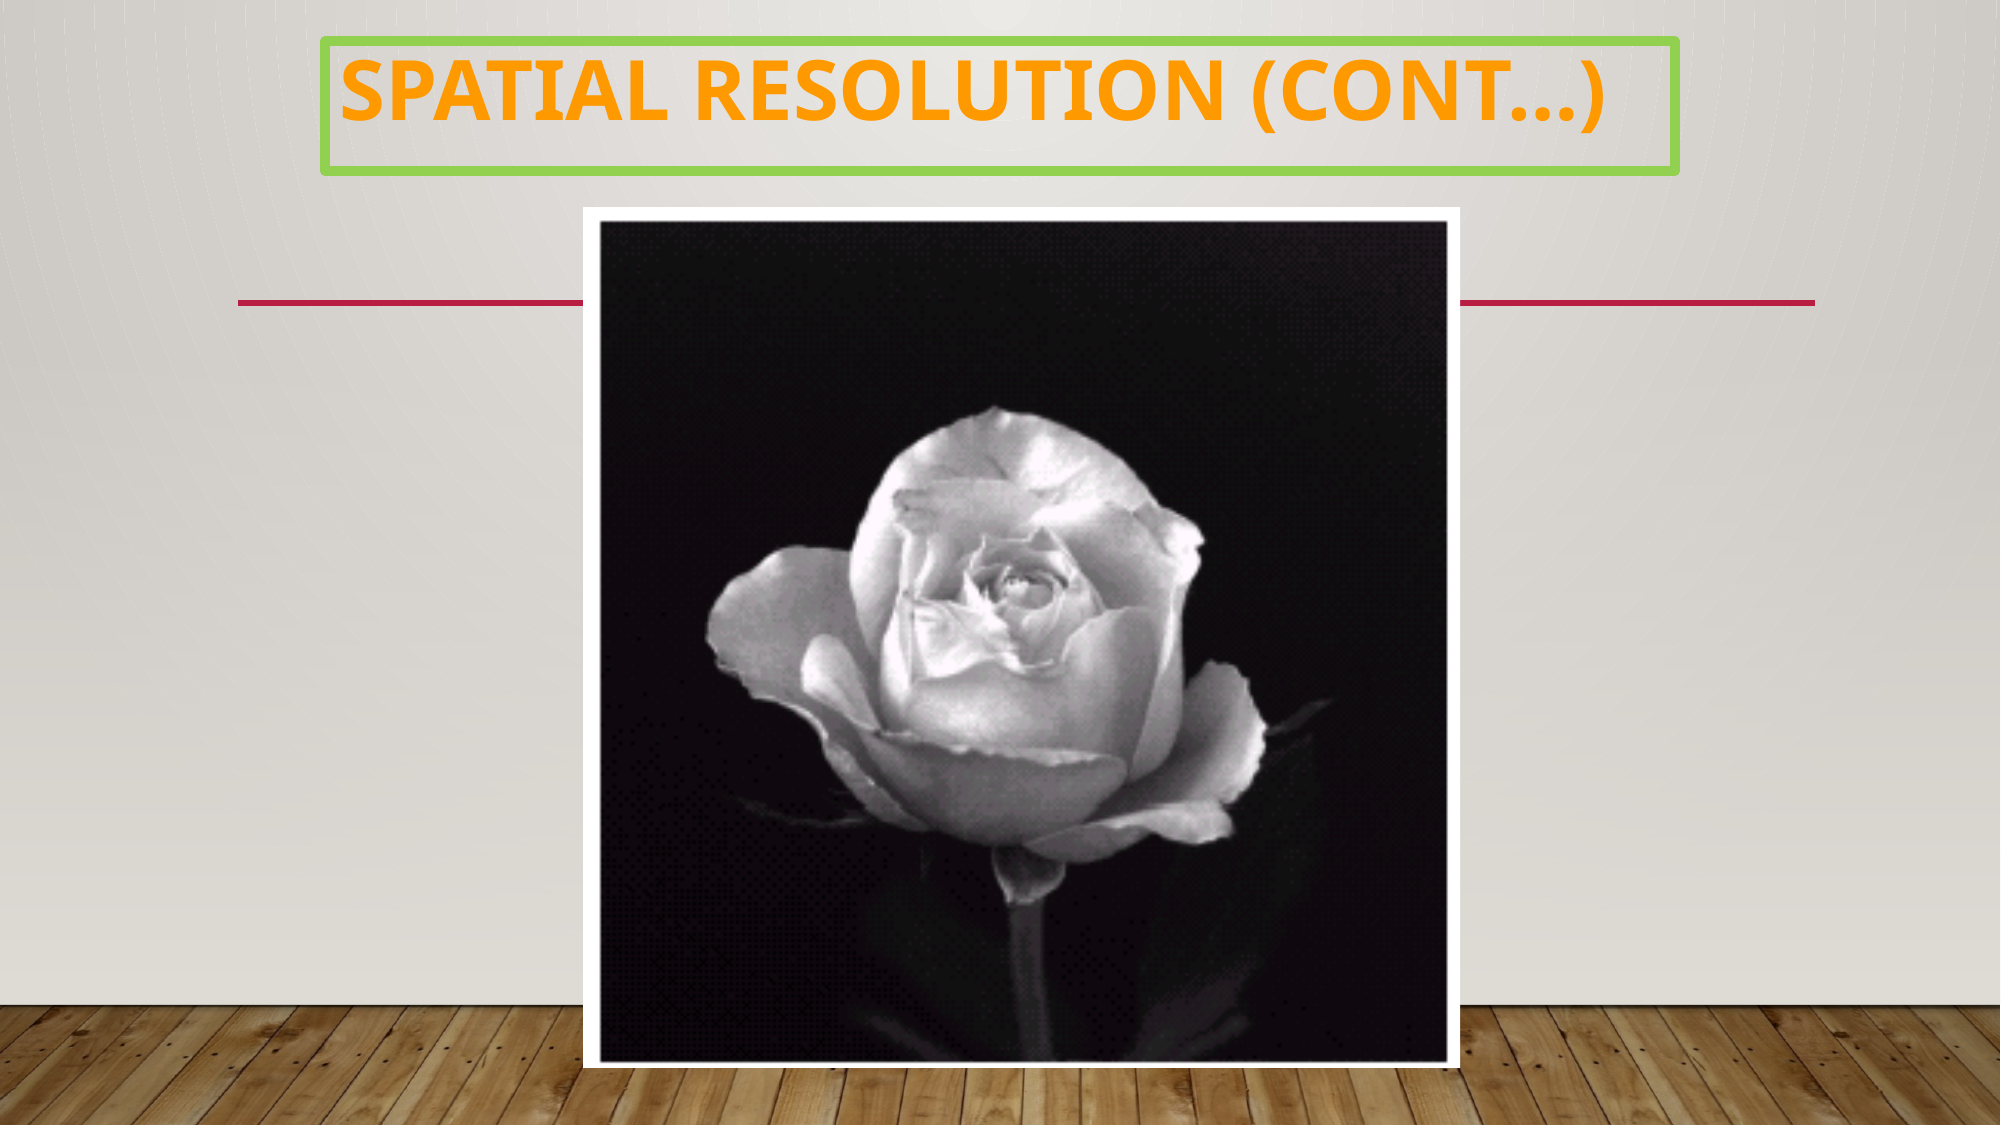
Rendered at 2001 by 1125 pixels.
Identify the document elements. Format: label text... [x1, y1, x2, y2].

title Spatial Resolution (cont…) [324, 41, 1675, 172]
picture [0, 207, 2000, 1125]
